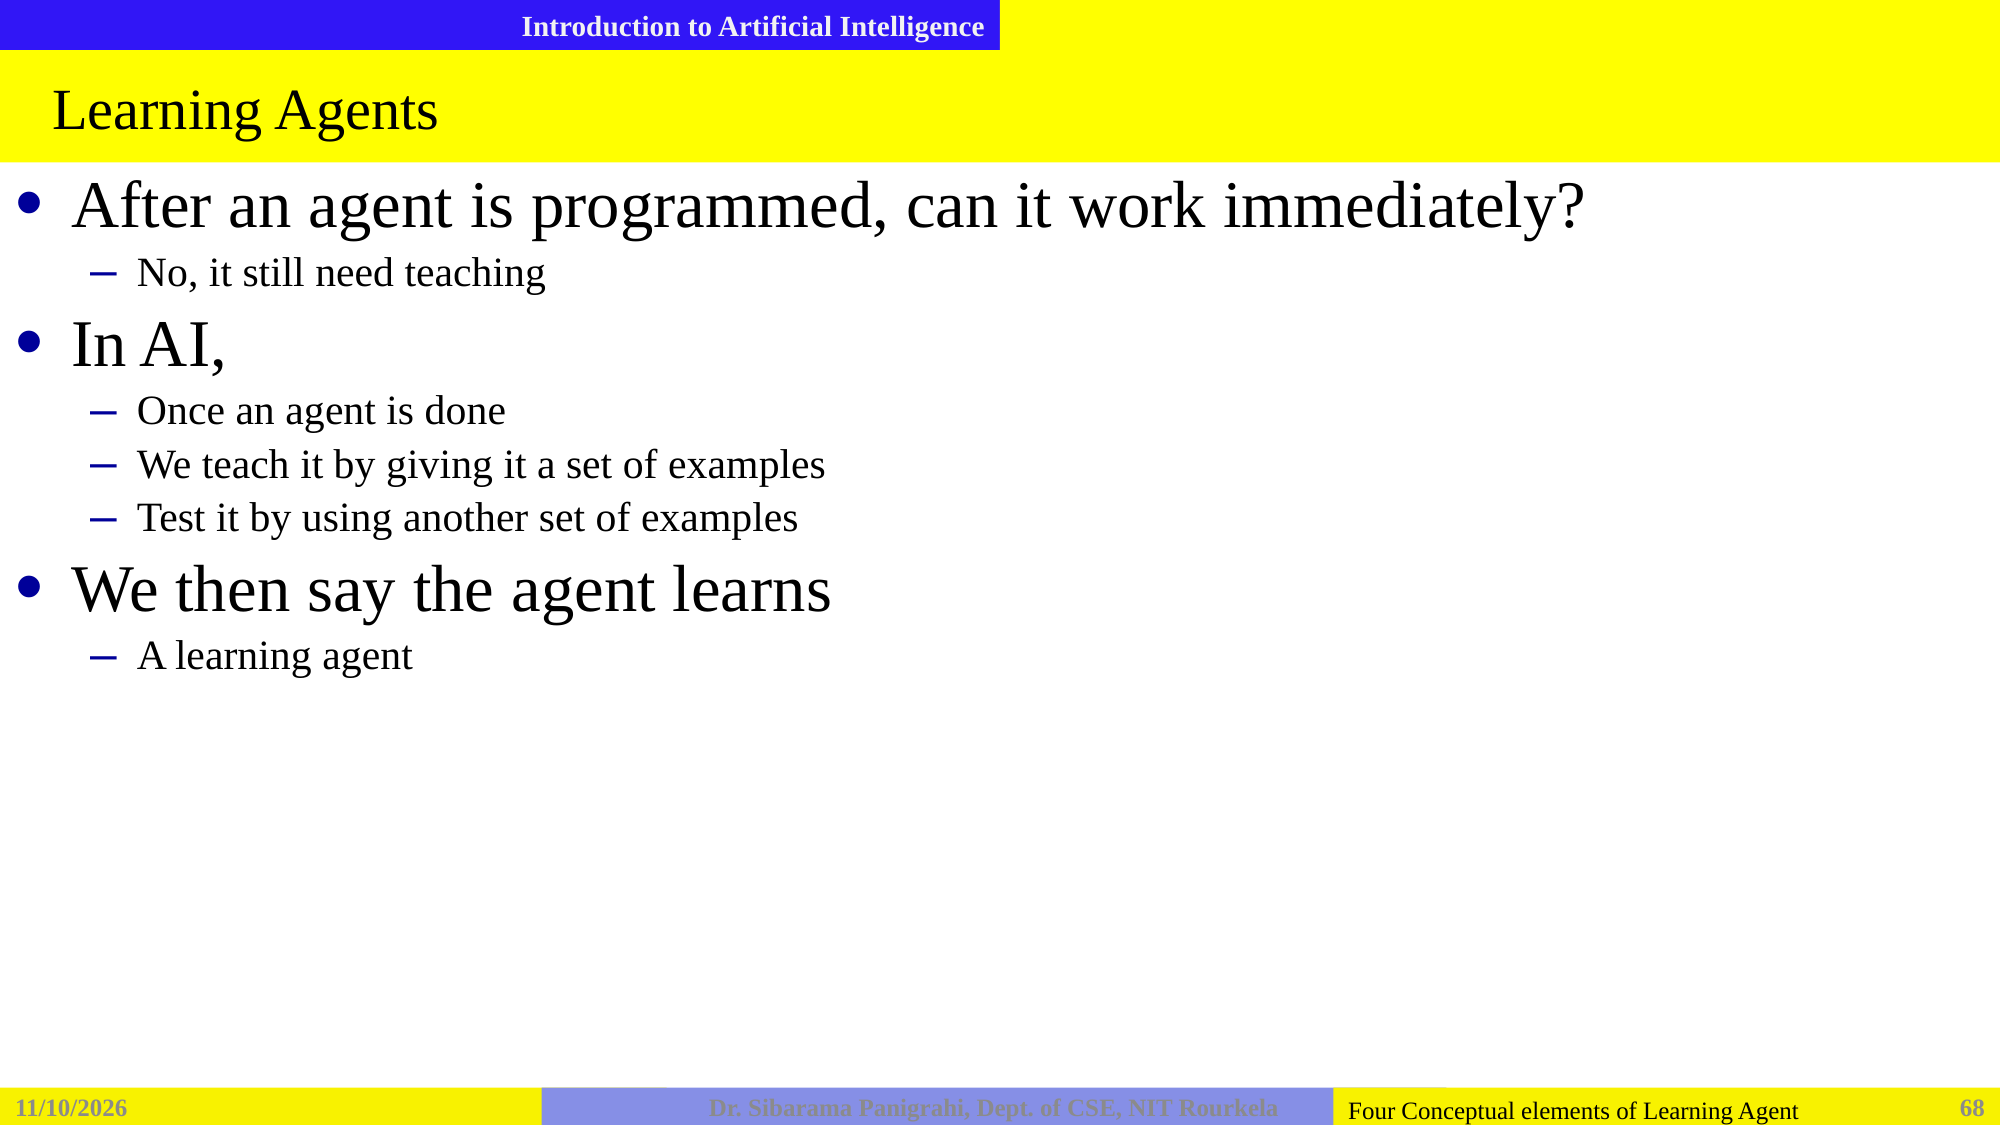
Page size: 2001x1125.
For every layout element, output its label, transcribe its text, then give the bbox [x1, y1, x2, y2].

text_box Four Conceptual elements of Learning Agent [1333, 1087, 1954, 1125]
list After an agent is programmed, can it work immediately? No, it still need teaching In AI, Once an agent is done We teach it by giving it a set of examples Test it by using another set of examples We then say the agent learns A learning agent [0, 162, 1638, 1025]
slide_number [0, 1087, 541, 1125]
slide_number 68 [1954, 1087, 2000, 1125]
footer Dr. Sibarama Panigrahi, Dept. of CSE, NIT Rourkela [541, 1087, 1333, 1125]
title Learning Agents [0, 50, 2000, 163]
